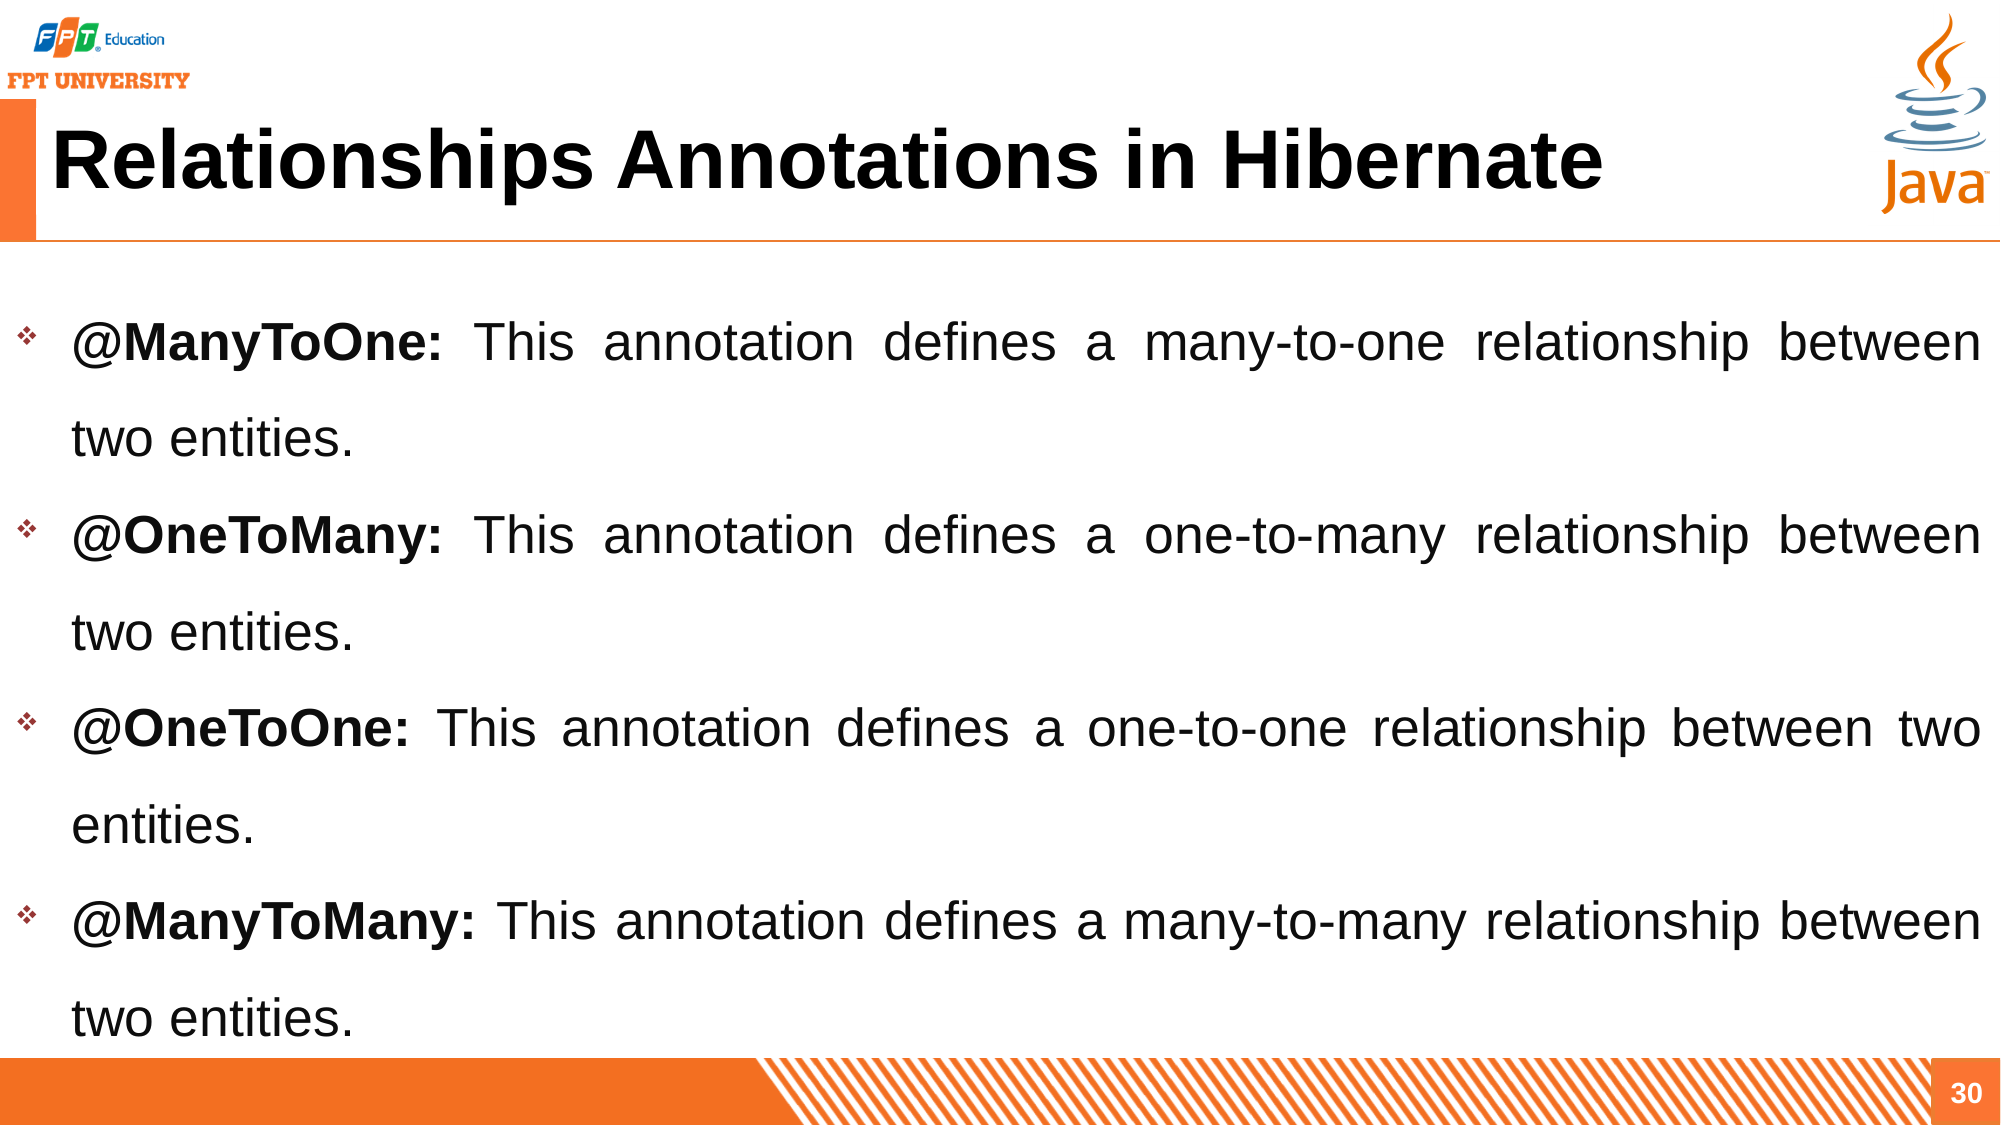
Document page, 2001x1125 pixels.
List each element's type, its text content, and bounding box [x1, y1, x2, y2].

list @ManyToOne: This annotation defines a many-to-one relationship between two entities. @OneToMany: This annotation defines a one-to-many relationship between two entities. @OneToOne: This annotation defines a one-to-one relationship between two entities. @ManyToMany: This annotation defines a many-to-many relationship between two entities. [0, 266, 2000, 1057]
title Relationships Annotations in Hibernate [36, 108, 1869, 215]
picture [0, 2, 197, 99]
picture [1868, 4, 2000, 226]
picture [0, 1058, 1934, 1125]
slide_number 30 [1933, 1059, 2000, 1124]
